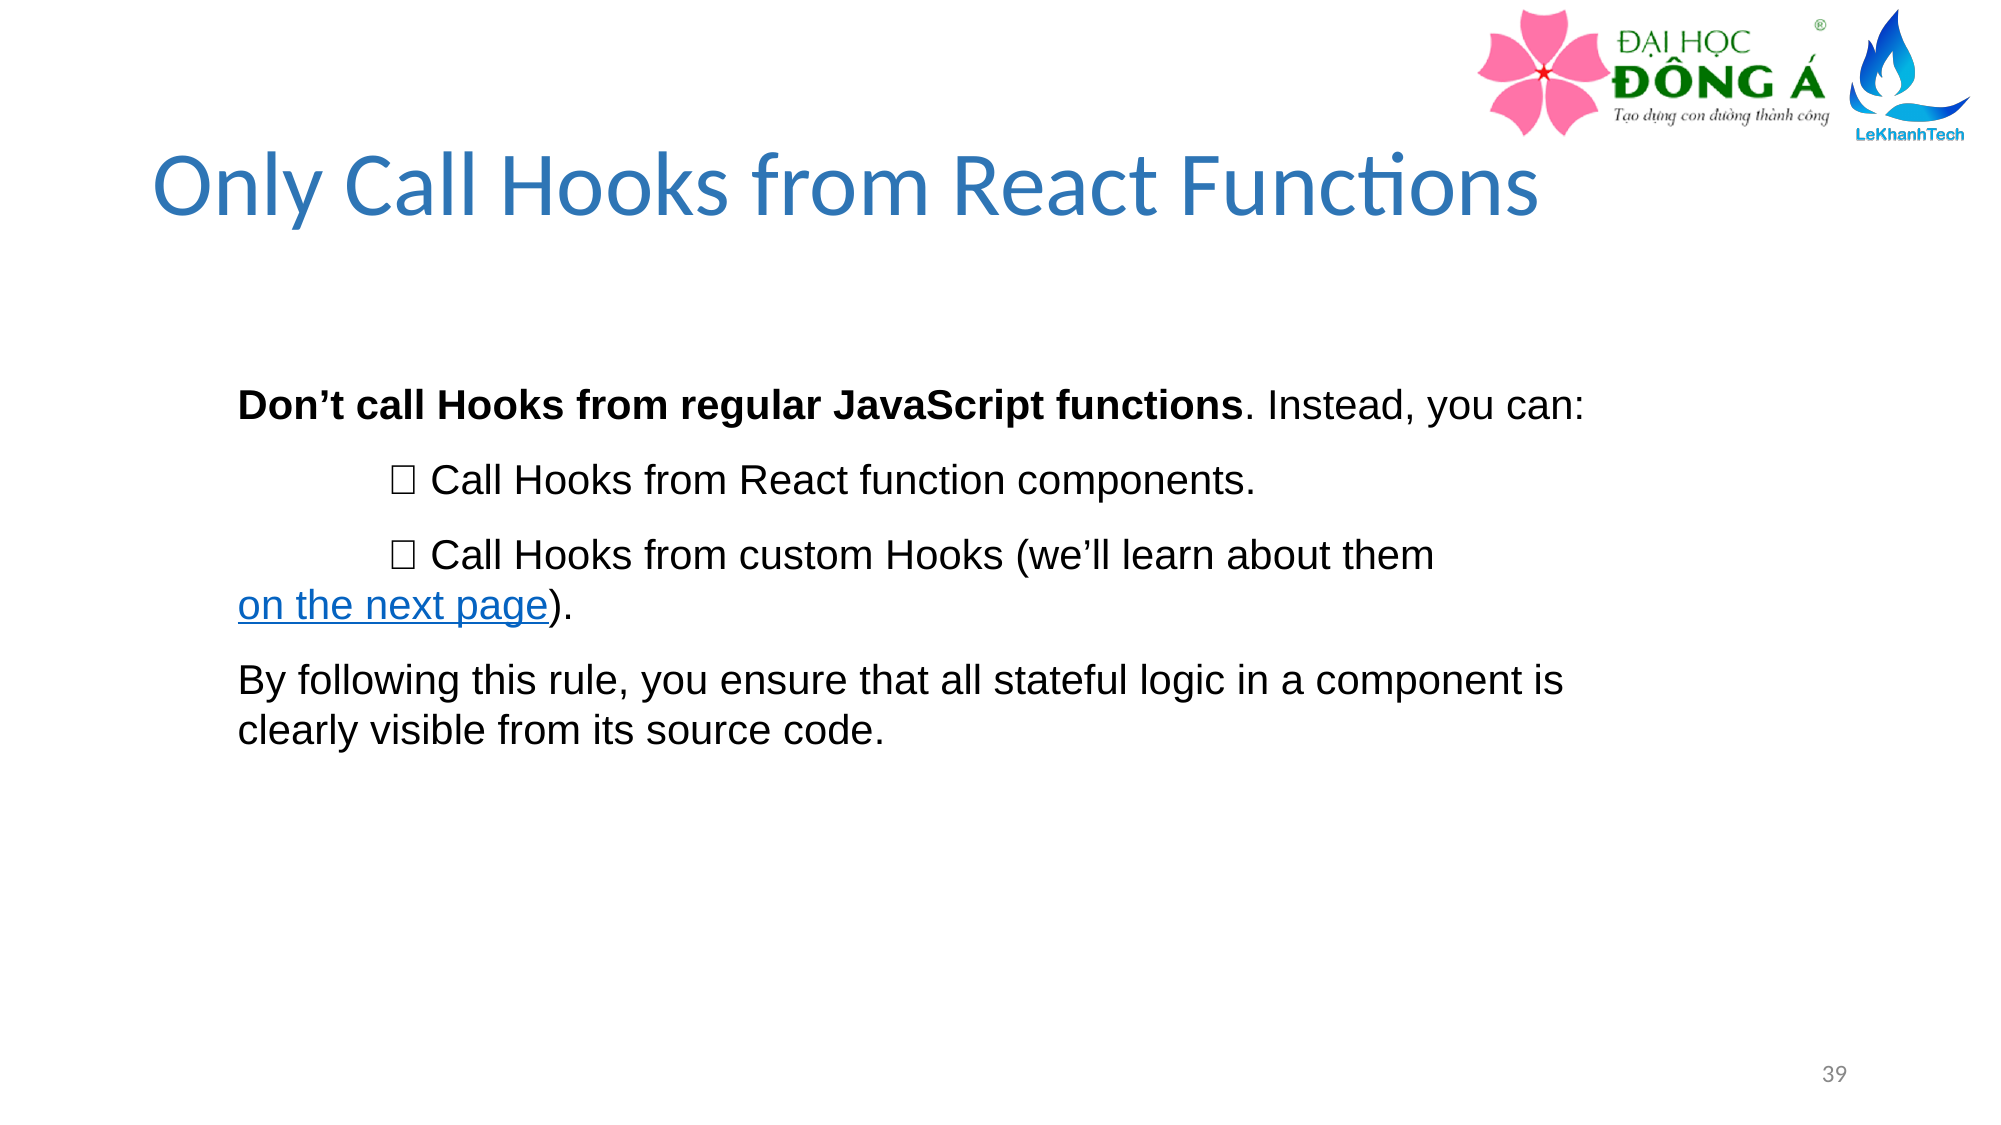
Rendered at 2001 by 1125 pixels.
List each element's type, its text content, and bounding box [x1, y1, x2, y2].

text_box Don’t call Hooks from regular JavaScript functions. Instead, you can: ✅ Call Hooks from React function components. ✅ Call Hooks from custom Hooks (we’ll learn about them on the next page). By following this rule, you ensure that all stateful logic in a component is clearly visible from its source code. [222, 370, 1706, 761]
title Only Call Hooks from React Functions [137, 91, 1863, 280]
picture [1465, 5, 1980, 144]
slide_number 39 [1412, 1042, 1863, 1103]
